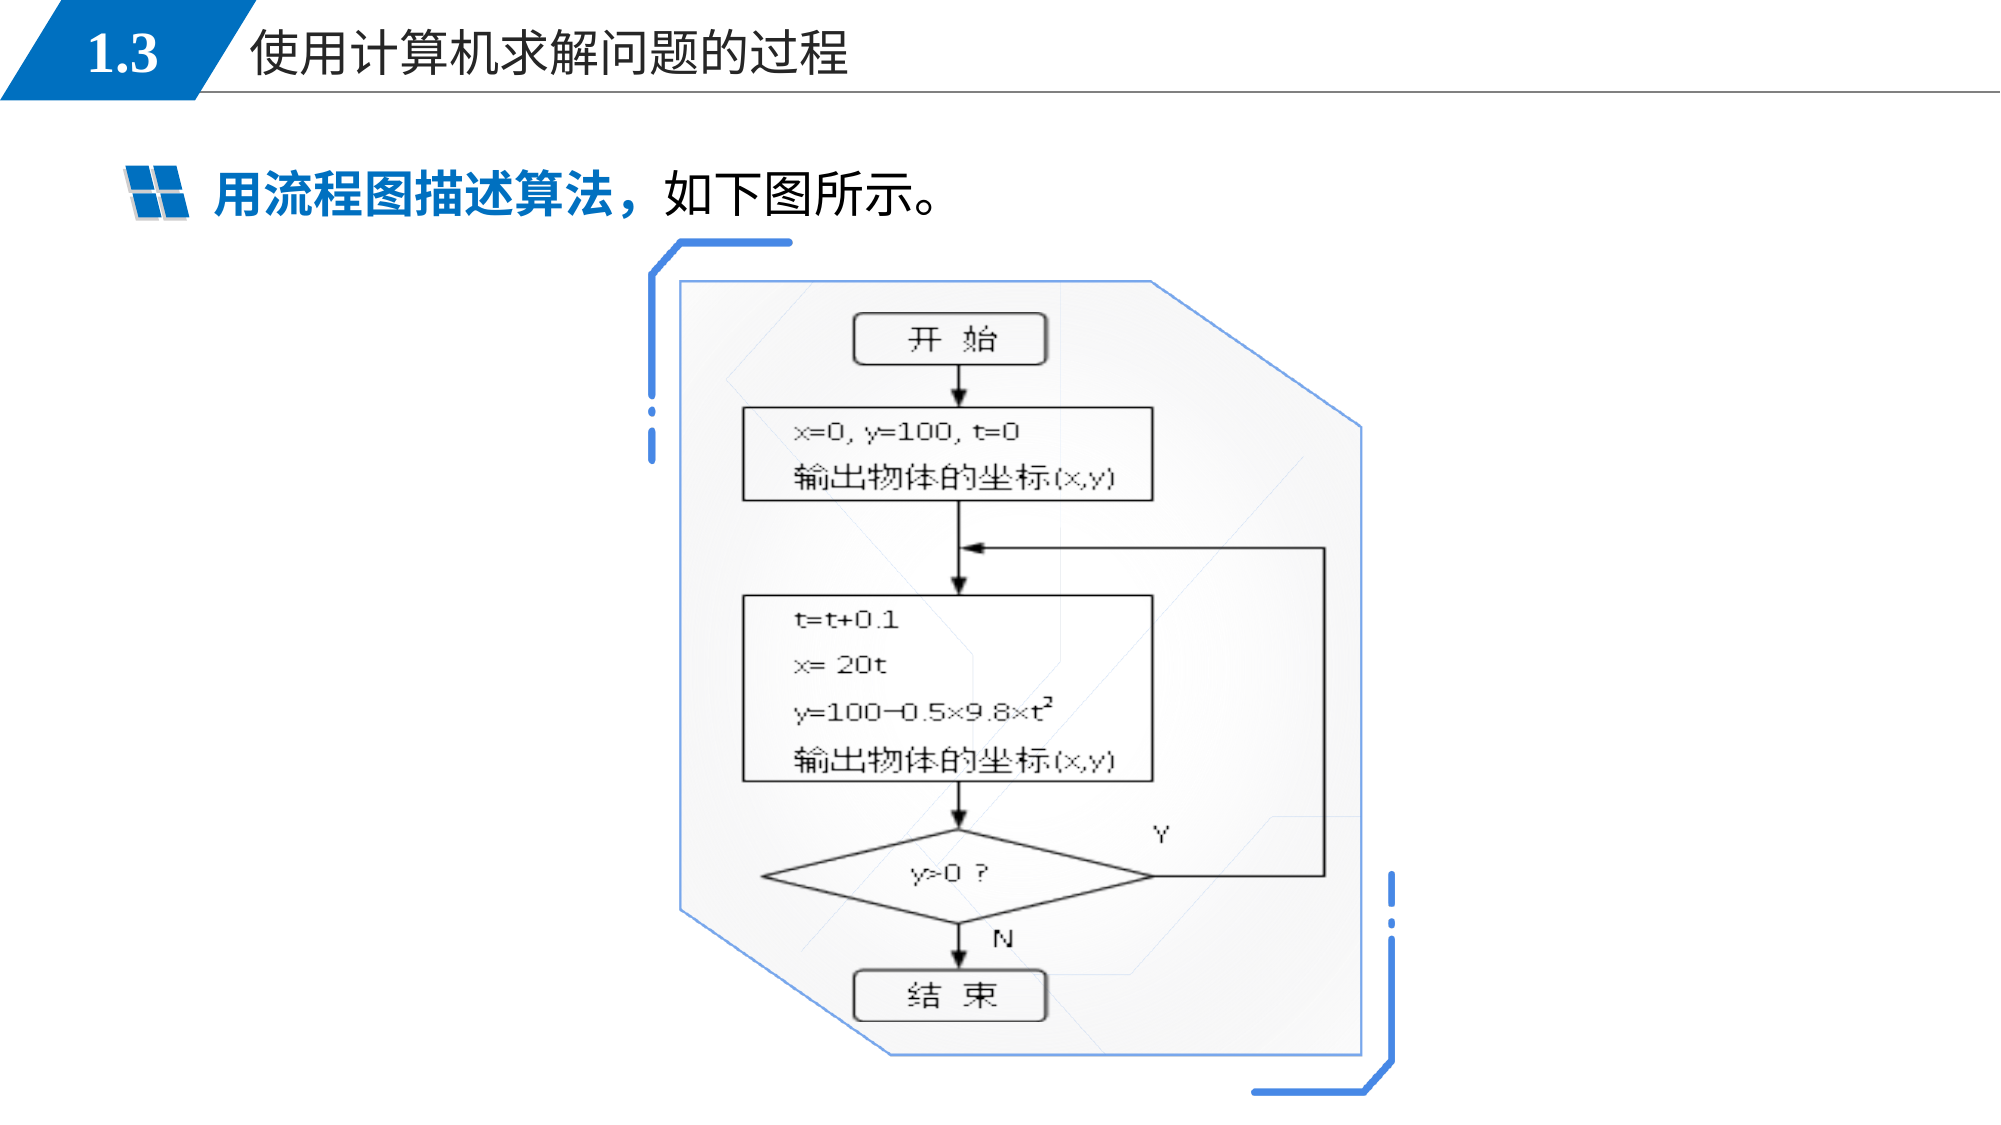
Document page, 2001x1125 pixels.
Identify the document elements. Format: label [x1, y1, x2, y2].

text_box [648, 238, 1395, 1096]
text_box [122, 154, 1099, 231]
